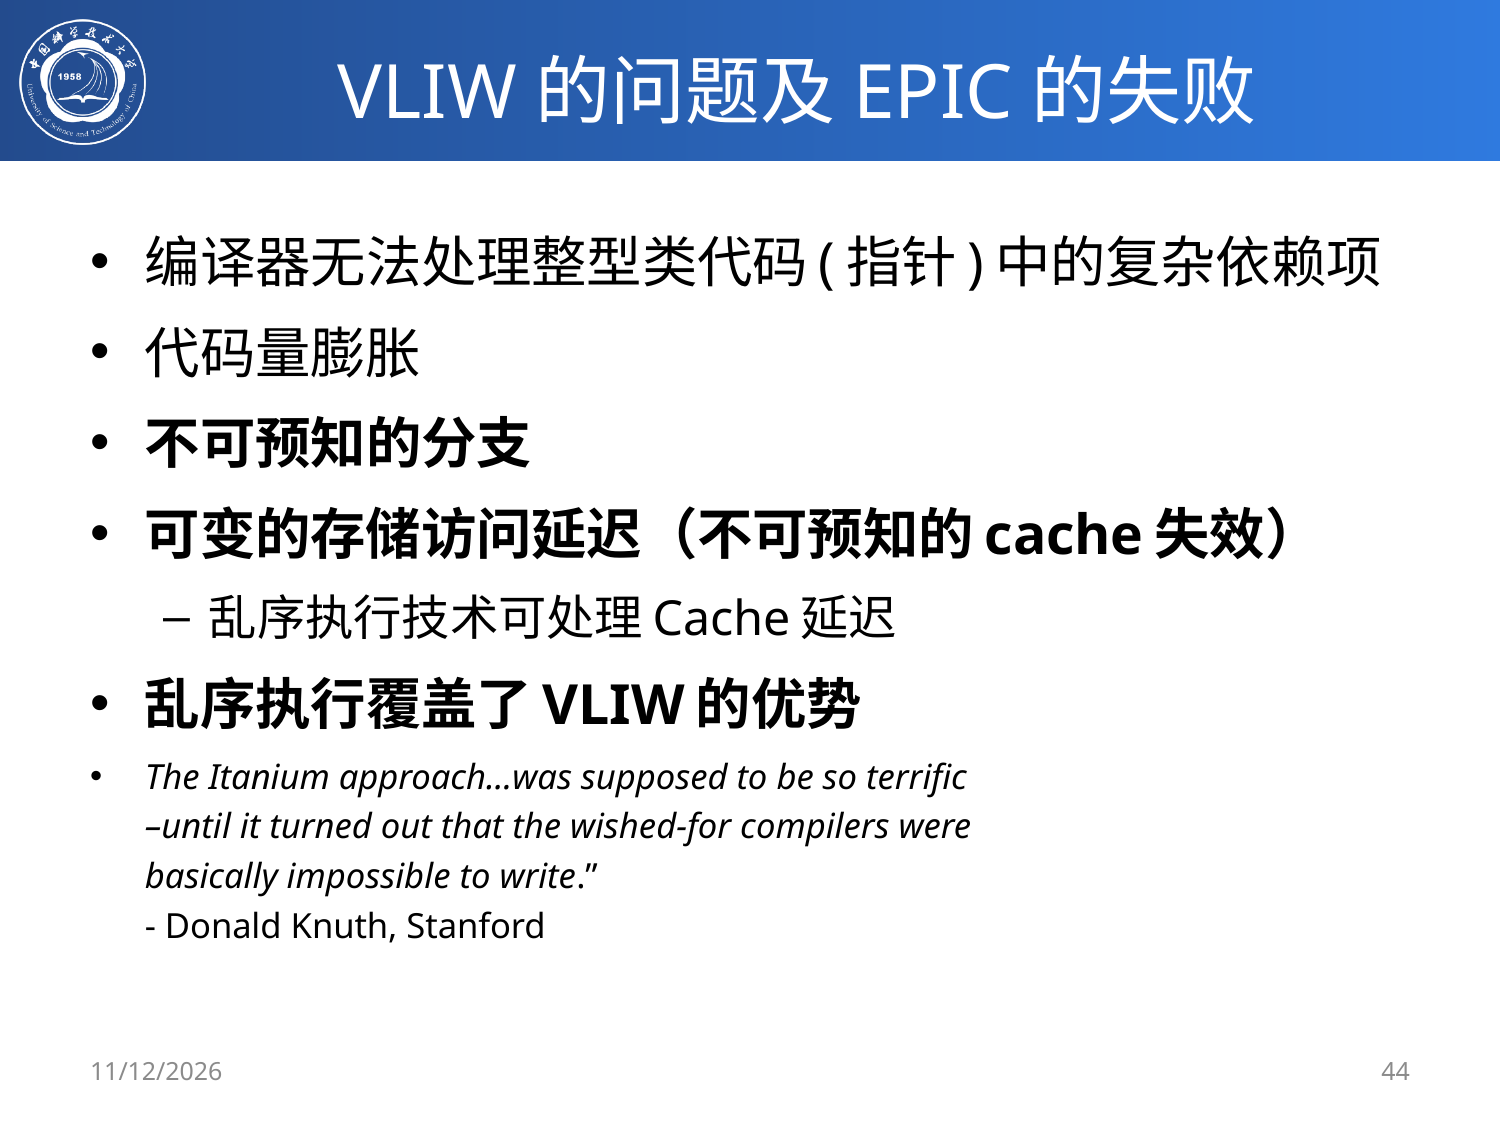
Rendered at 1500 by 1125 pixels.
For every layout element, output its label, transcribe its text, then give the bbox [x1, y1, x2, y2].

title VLIW的问题及EPIC的失败 [169, 24, 1425, 153]
slide_number 44 [1074, 1042, 1425, 1103]
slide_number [75, 1042, 425, 1103]
list 编译器无法处理整型类代码(指针)中的复杂依赖项 代码量膨胀 不可预知的分支 可变的存储访问延迟（不可预知的cache失效） 乱序执行技术可处理Cache延迟 乱序执行覆盖了VLIW的优势 The Itanium approach...was supposed to be so terrific –until it turned out that the wished-for compilers were basically impossible to write.” - Donald Knuth, Stanford [75, 206, 1425, 1036]
picture [19, 19, 146, 145]
